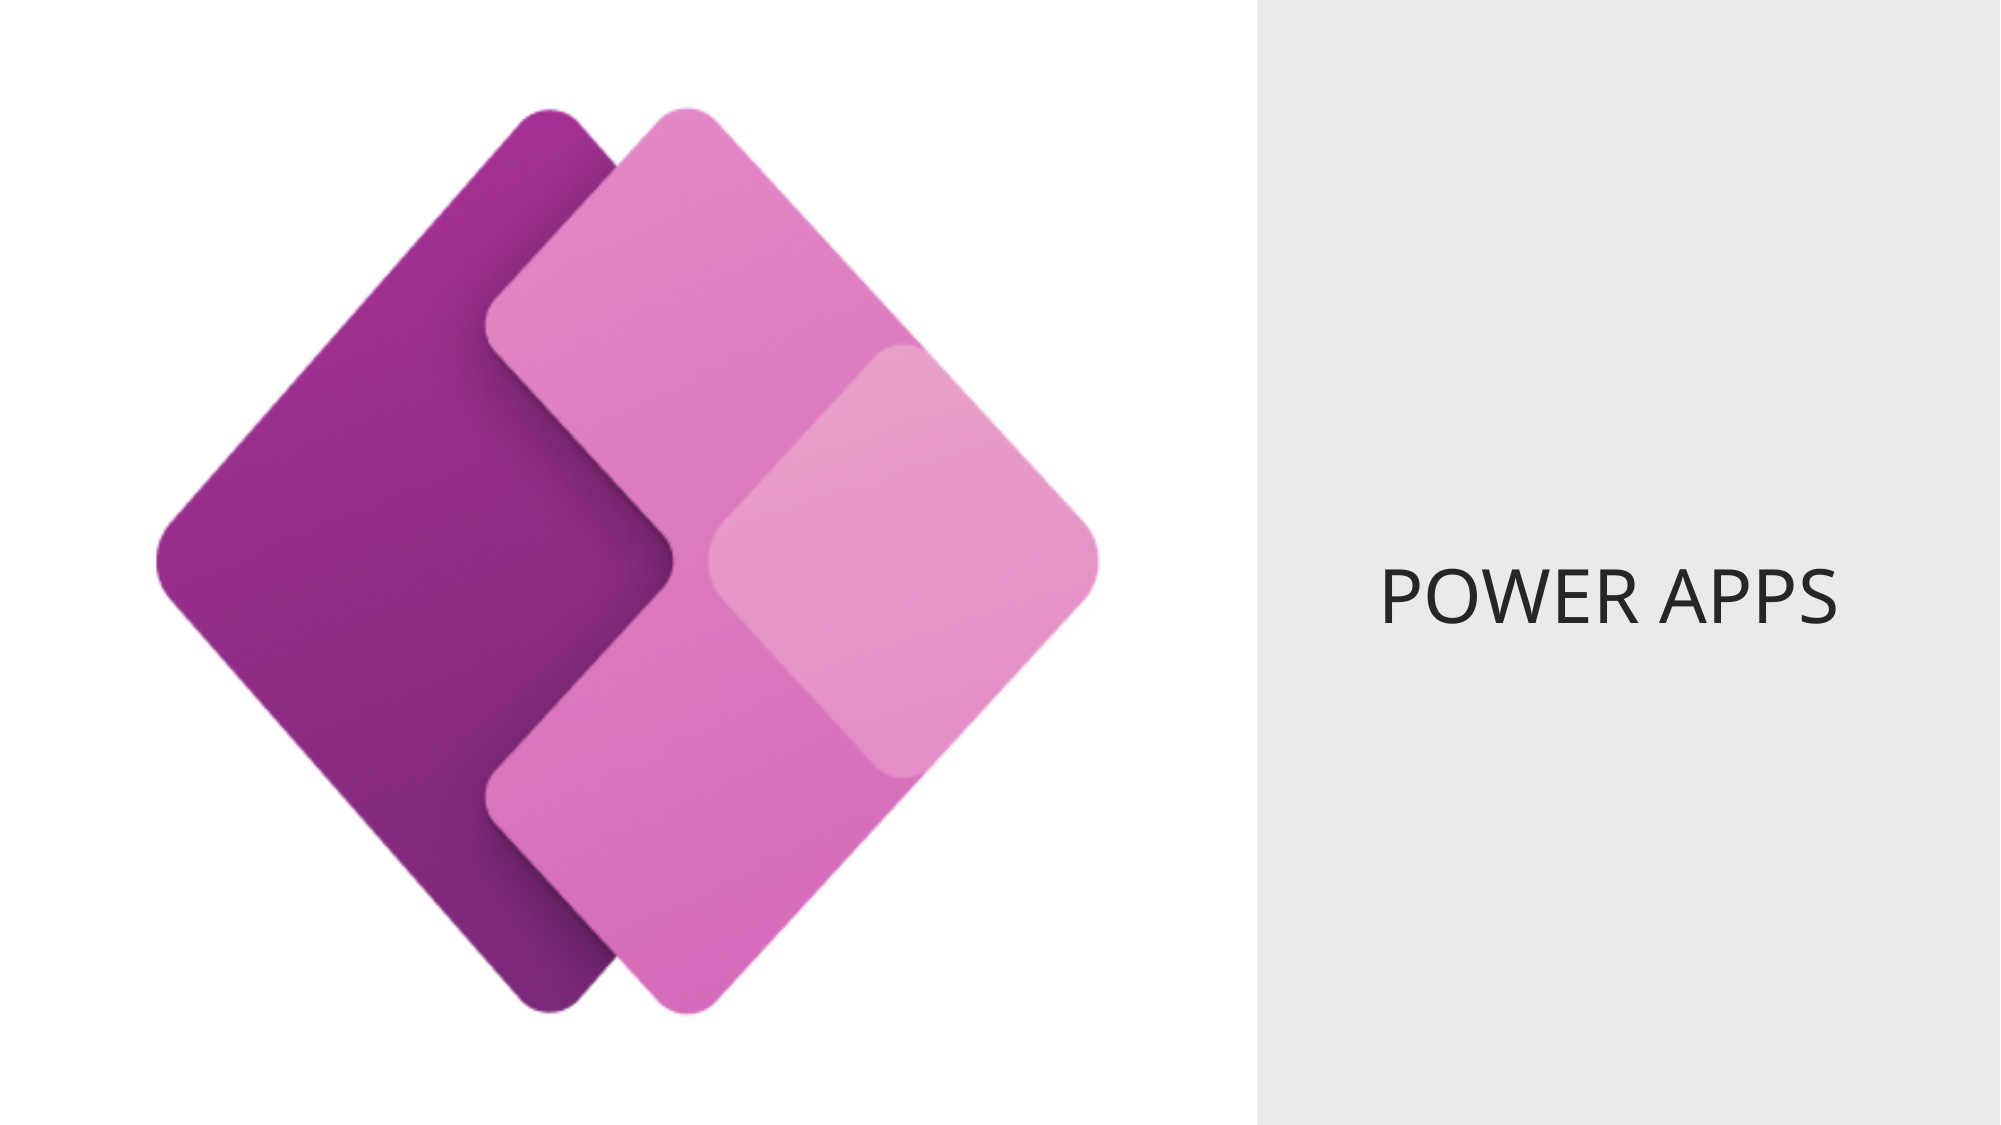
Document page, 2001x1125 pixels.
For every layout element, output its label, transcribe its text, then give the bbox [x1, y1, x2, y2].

text_box [1258, 0, 2000, 1125]
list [0, 0, 1258, 1125]
title POWER APPS [1331, 256, 1888, 647]
